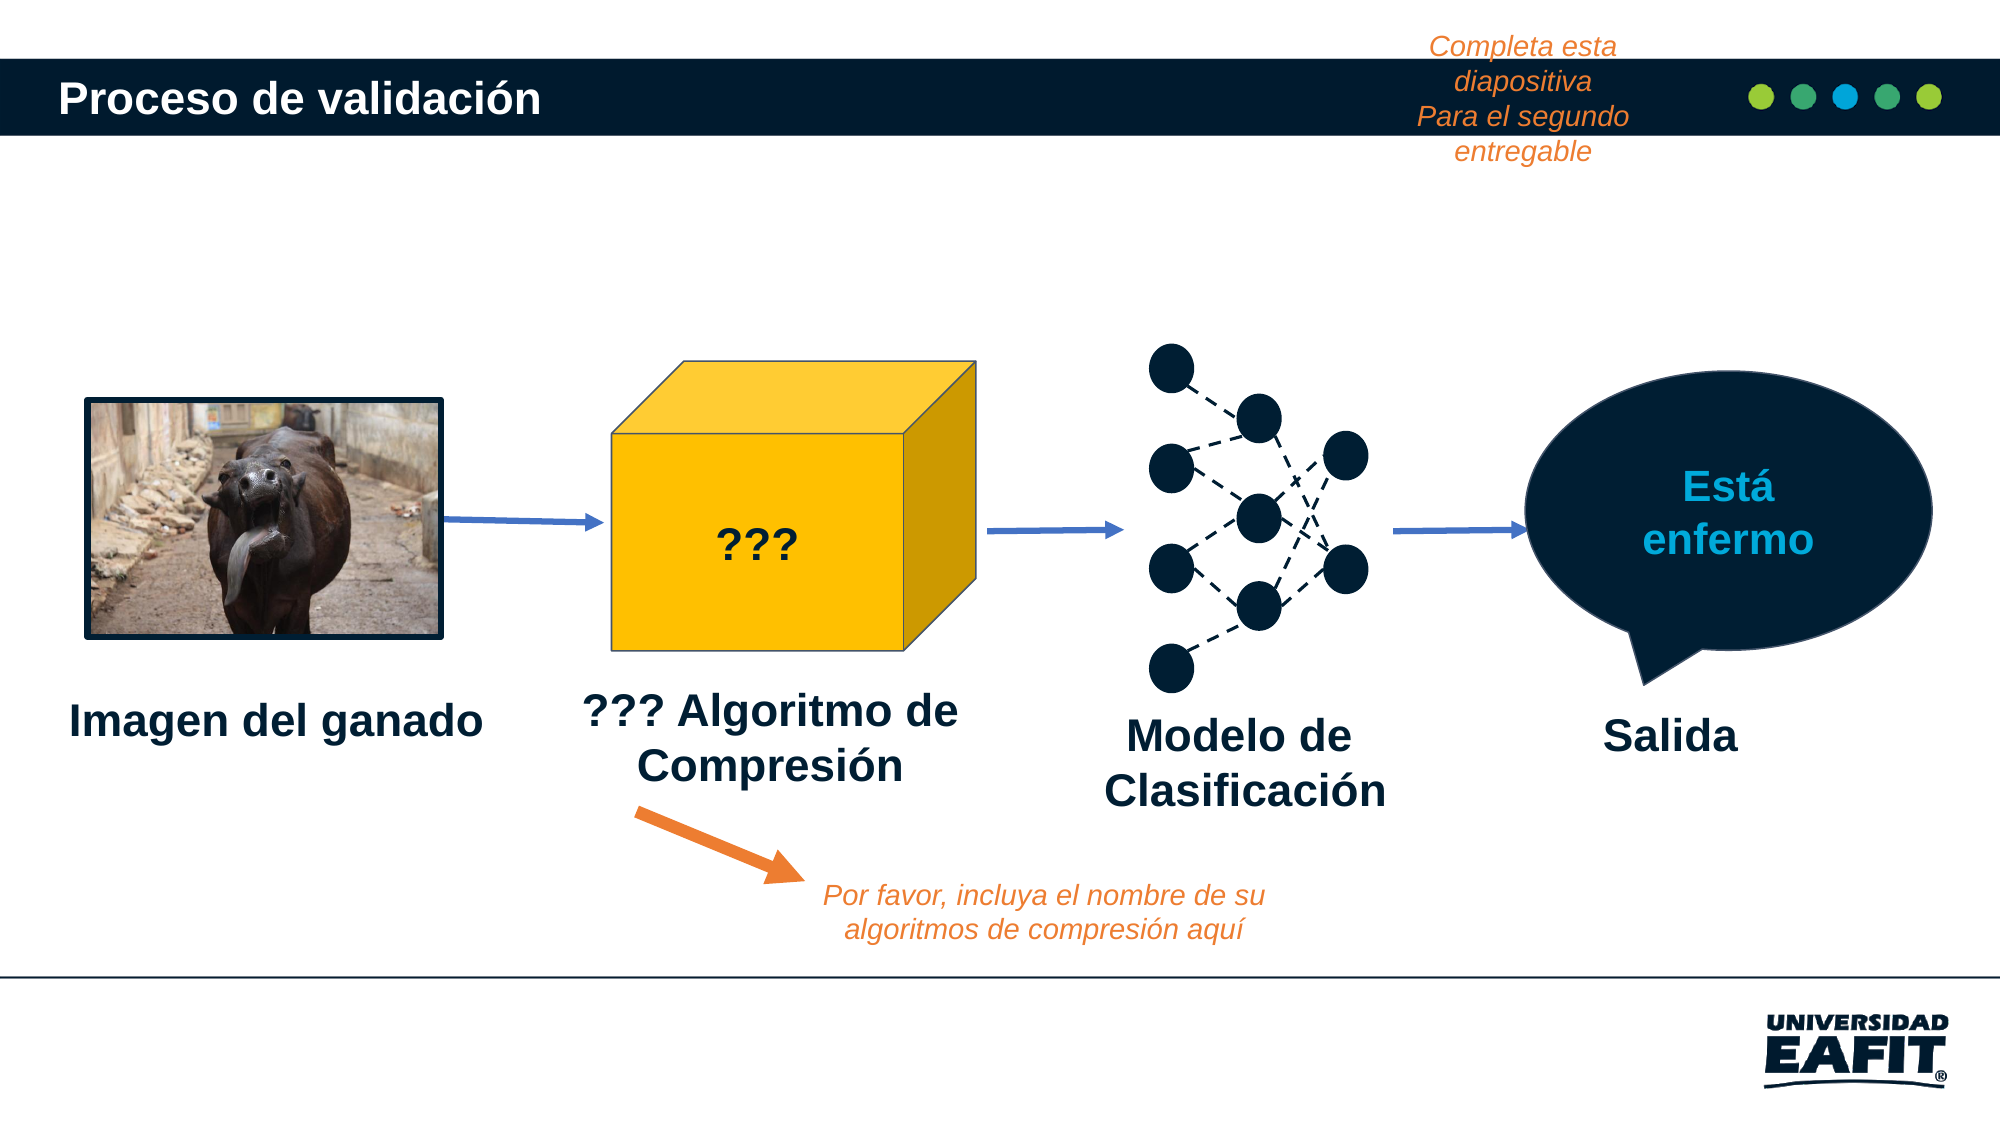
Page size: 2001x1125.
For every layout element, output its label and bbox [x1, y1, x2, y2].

picture [0, 0, 2000, 1125]
text_box [441, 518, 605, 523]
text_box [1148, 343, 1369, 694]
